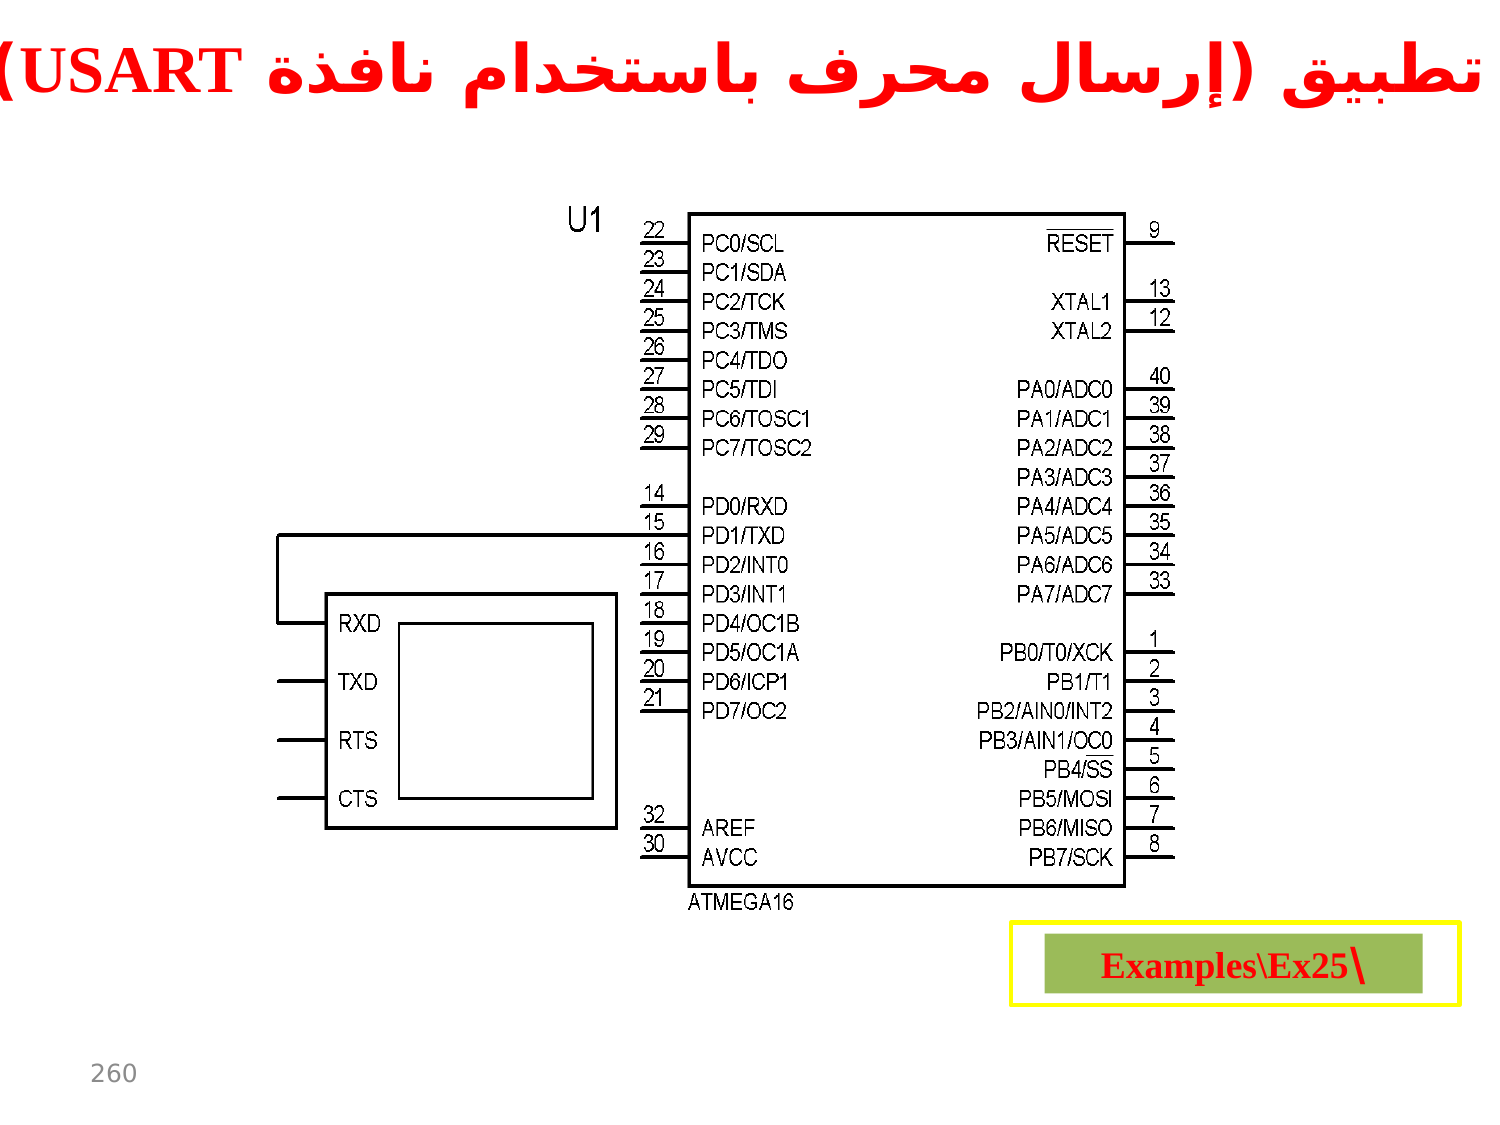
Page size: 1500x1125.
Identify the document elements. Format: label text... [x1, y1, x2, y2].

slide_number 260 [75, 1042, 425, 1103]
text_box [1009, 920, 1462, 1007]
picture [241, 184, 1234, 945]
text_box تطبيق (إرسال محرف باستخدام نافذة USART) [0, 18, 1500, 113]
